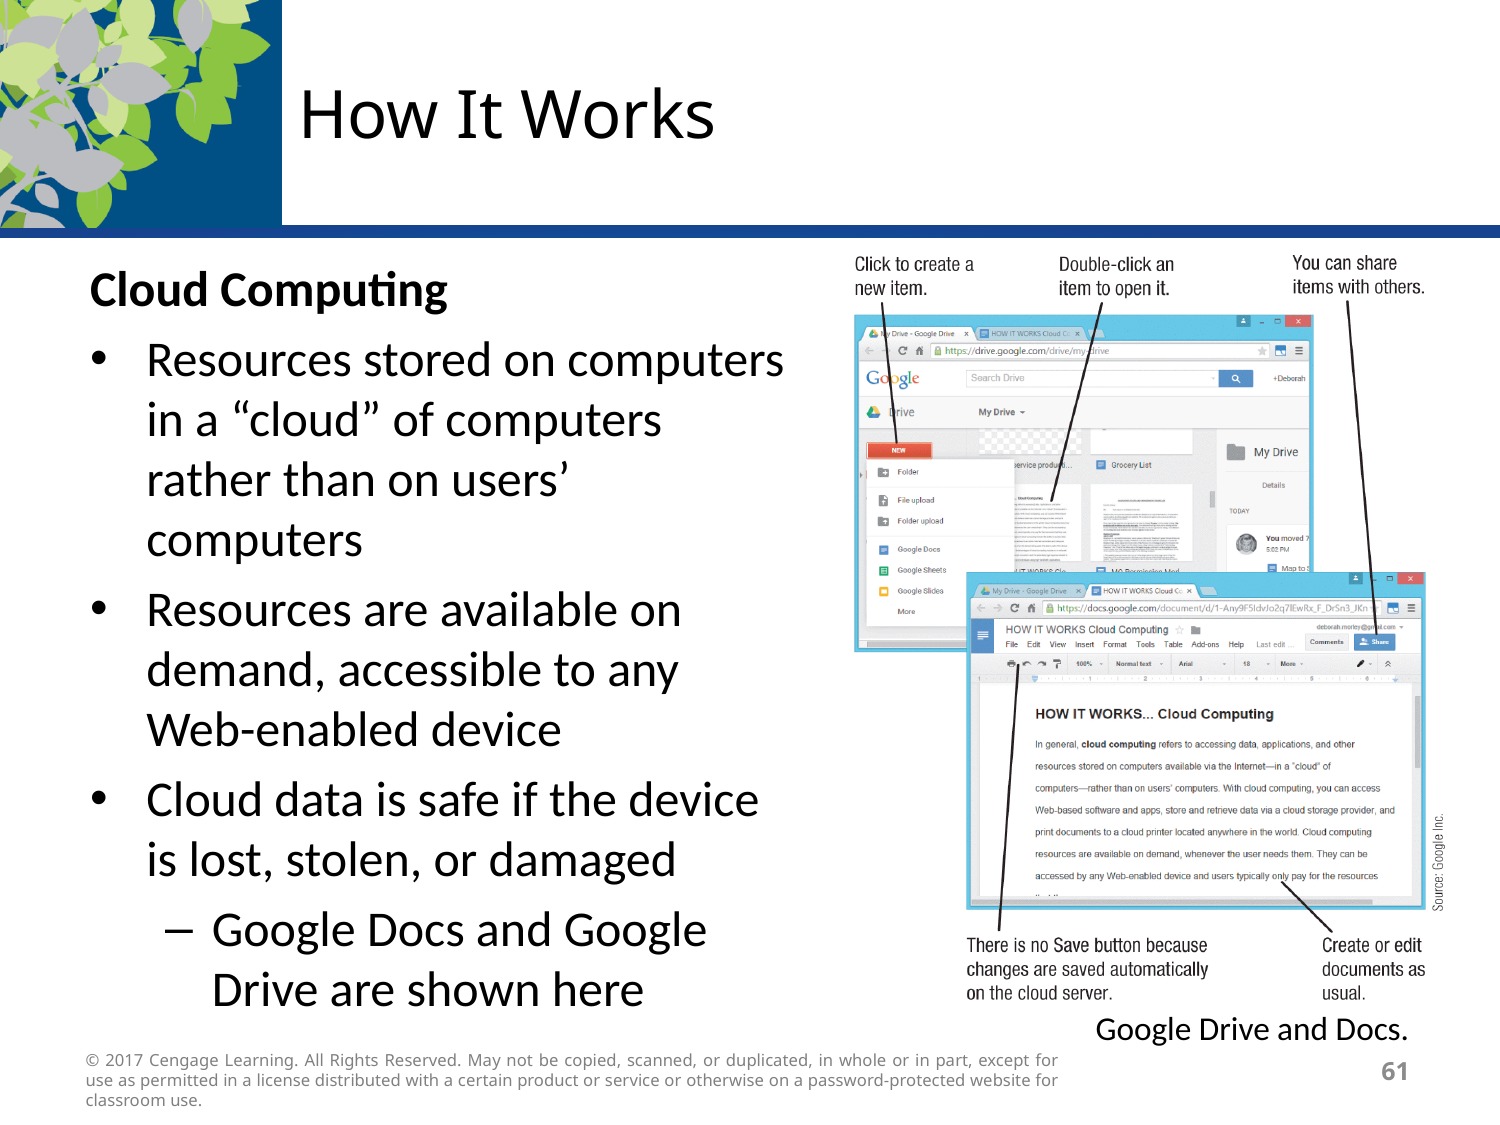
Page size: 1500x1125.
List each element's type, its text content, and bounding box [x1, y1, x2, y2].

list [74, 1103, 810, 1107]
text_box Google Drive and Docs. [1080, 999, 1500, 1055]
picture [0, 0, 1500, 238]
picture [854, 255, 1445, 1000]
slide_number 61 [1074, 1042, 1425, 1103]
title How It Works [283, 44, 1426, 179]
list Cloud Computing Resources stored on computers in a “cloud” of computers rather than on users’ computers Resources are available on demand, accessible to any Web-enabled device Cloud data is safe if the device is lost, stolen, or damaged Google Docs and Google Drive are shown here [74, 249, 810, 1042]
footer © 2017 Cengage Learning. All Rights Reserved. May not be copied, scanned, or duplicated, in whole or in part, except for use as permitted in a license distributed with a certain product or service or otherwise on a password-protected website for classroom use. [70, 1042, 1074, 1103]
